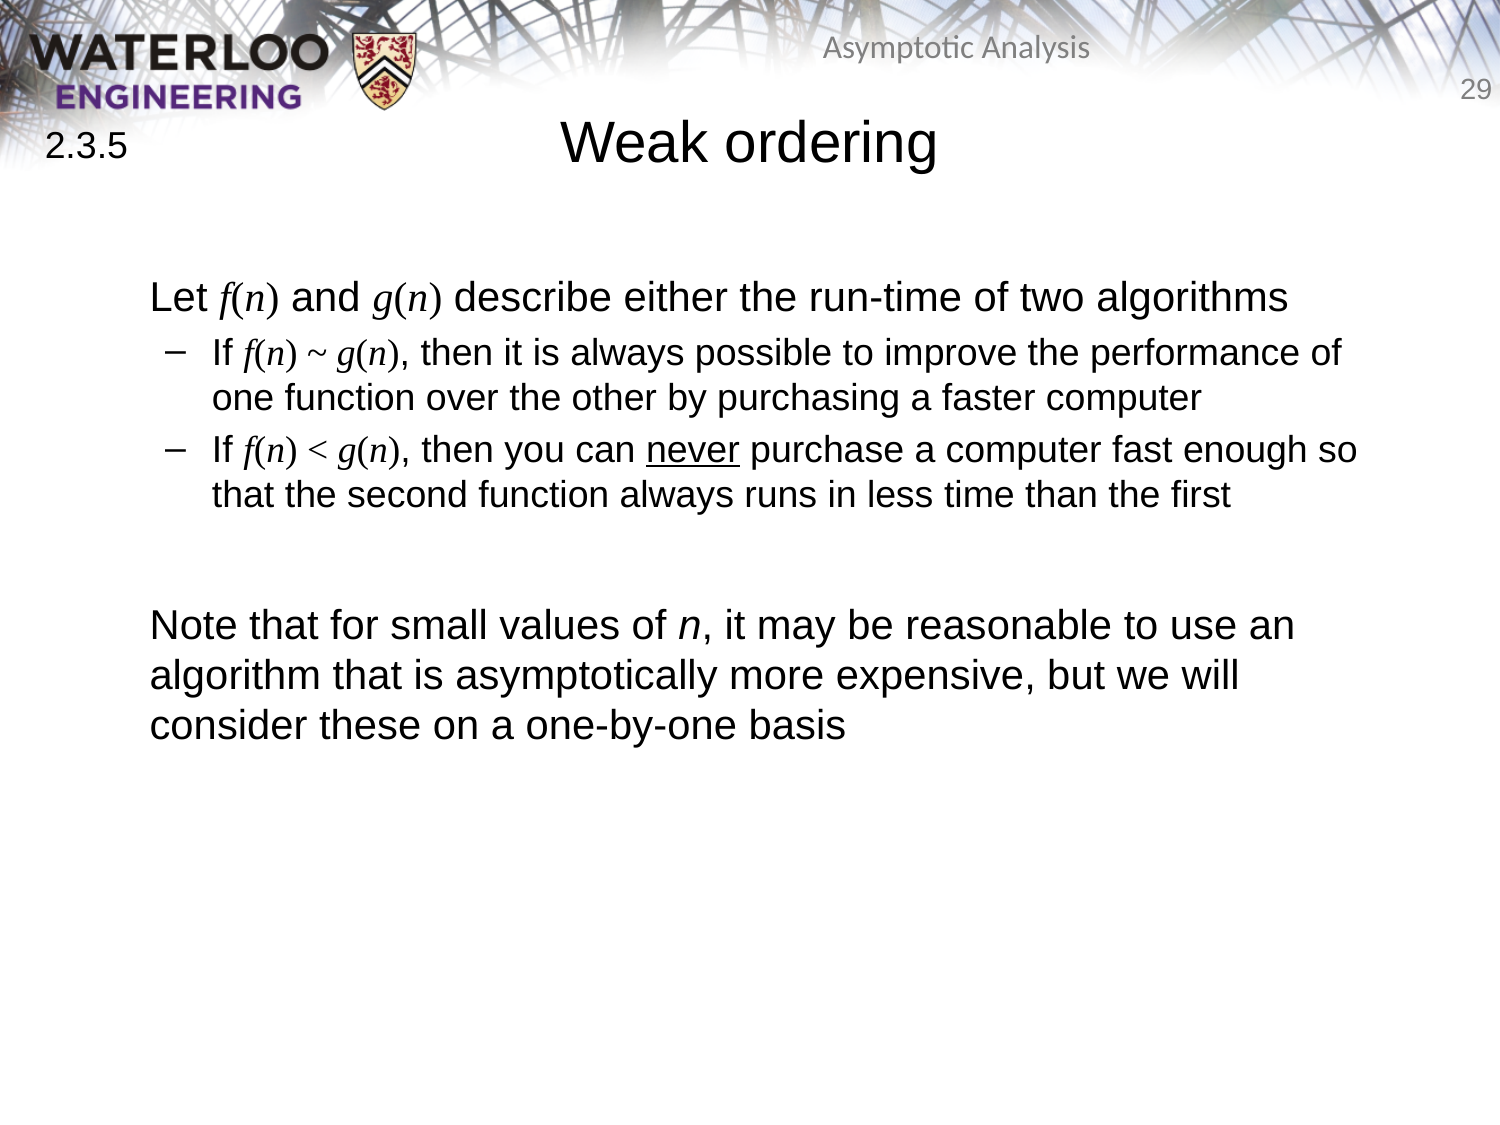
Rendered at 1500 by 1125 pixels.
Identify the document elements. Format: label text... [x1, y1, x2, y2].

picture [0, 0, 1500, 1125]
list Let f(n) and g(n) describe either the run-time of two algorithms If f(n) ~ g(n), then it is always possible to improve the performance of one function over the other by purchasing a faster computer If f(n) < g(n), then you can never purchase a computer fast enough so that the second function always runs in less time than the first Note that for small values of n, it may be reasonable to use an algorithm that is asymptotically more expensive, but we will consider these on a one-by-one basis [74, 262, 1426, 1006]
title Weak ordering [74, 44, 1426, 233]
text_box 2.3.5 [30, 113, 144, 174]
